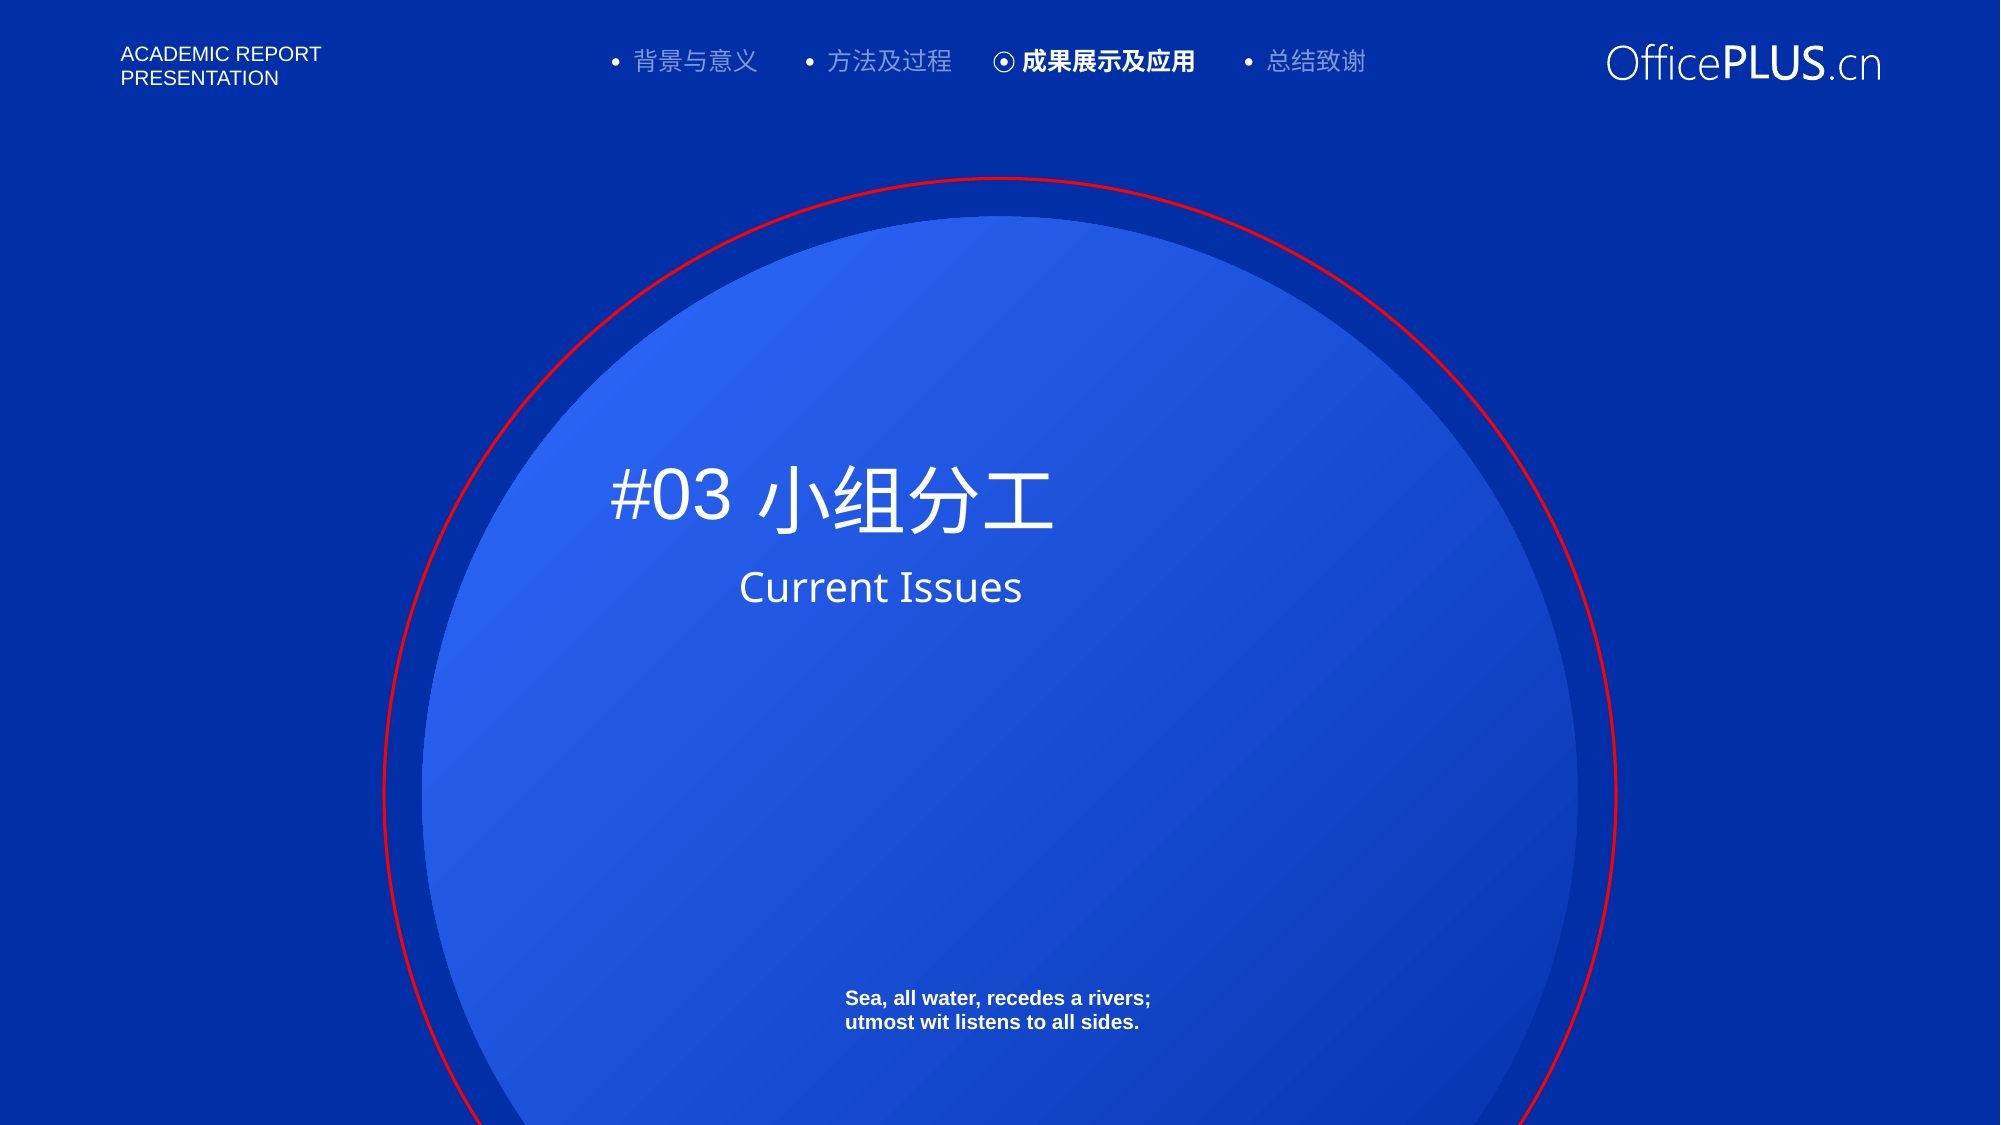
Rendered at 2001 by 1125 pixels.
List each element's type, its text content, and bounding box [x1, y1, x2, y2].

text_box [805, 57, 815, 67]
text_box 小组分工 [756, 453, 1287, 544]
text_box #03 [611, 446, 734, 535]
text_box 背景与意义 [633, 45, 759, 76]
text_box 方法及过程 [827, 45, 953, 76]
text_box [993, 51, 1015, 73]
text_box [610, 57, 621, 67]
text_box [1243, 57, 1254, 67]
text_box 成果展示及应用 [1022, 45, 1198, 76]
text_box 总结致谢 [1266, 45, 1367, 76]
text_box Current Issues [738, 560, 1023, 611]
